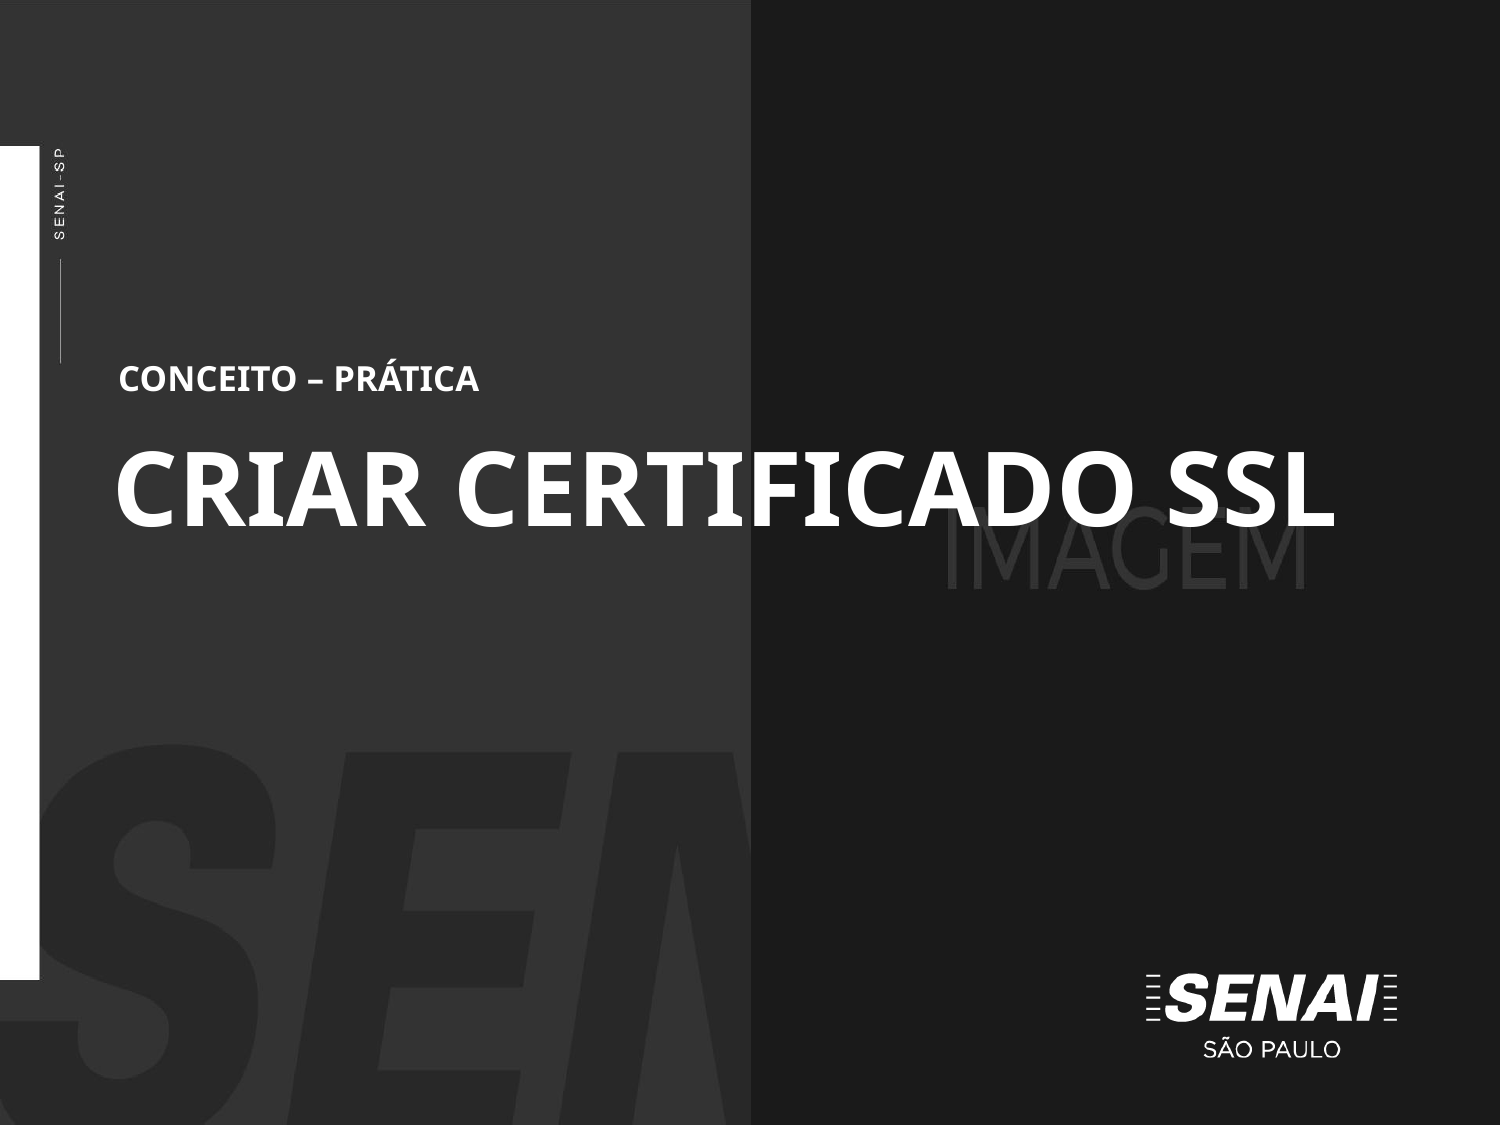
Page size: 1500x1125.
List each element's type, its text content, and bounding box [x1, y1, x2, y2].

list CONCEITO – PRÁTICA [103, 356, 1475, 407]
list CRIAR CERTIFICADO SSL [64, 429, 1436, 677]
picture [0, 0, 1500, 1125]
